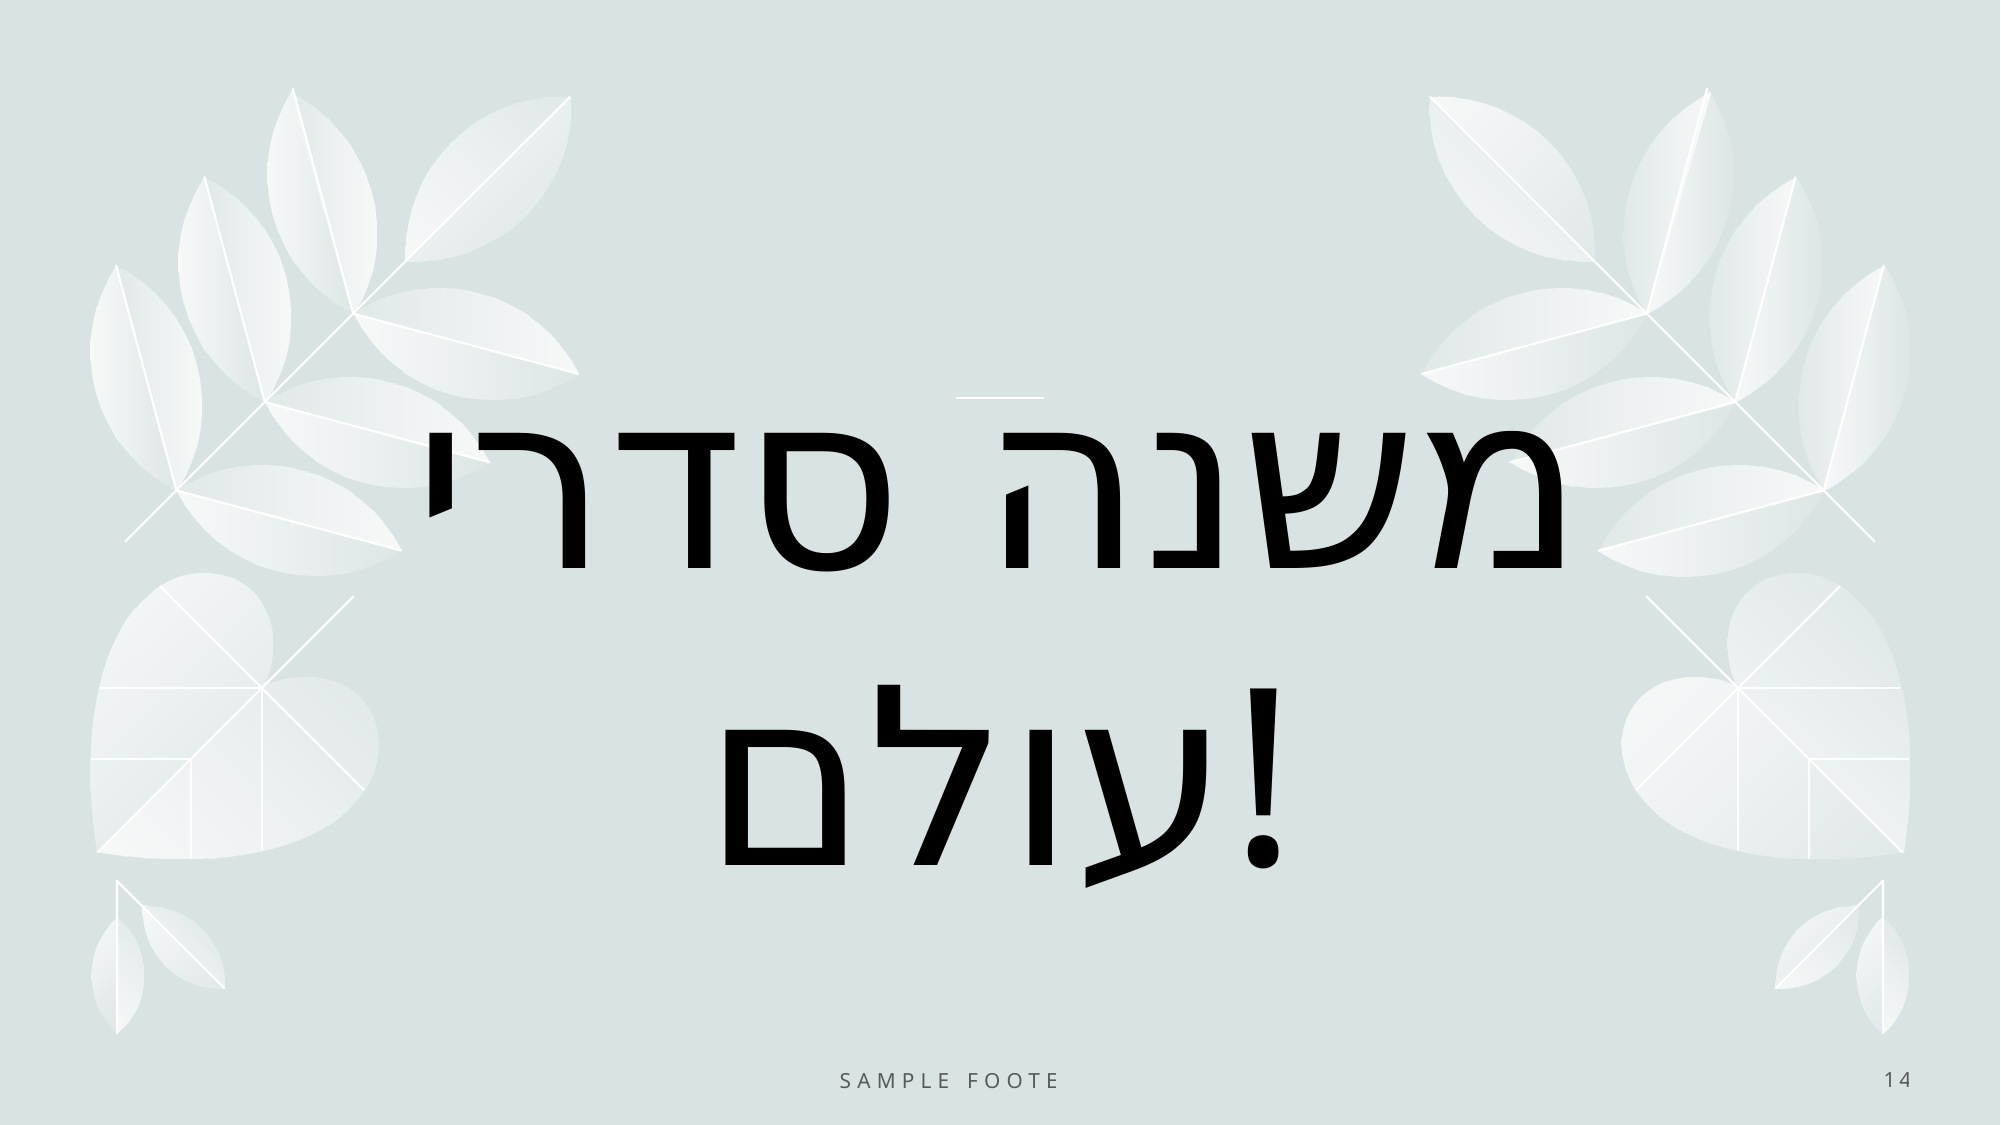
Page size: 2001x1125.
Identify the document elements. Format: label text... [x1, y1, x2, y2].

slide_number 14 [1637, 1042, 1927, 1119]
footer Sample Footer Text [451, 1042, 1549, 1119]
title משנה סדרי עולם! [355, 141, 1645, 923]
